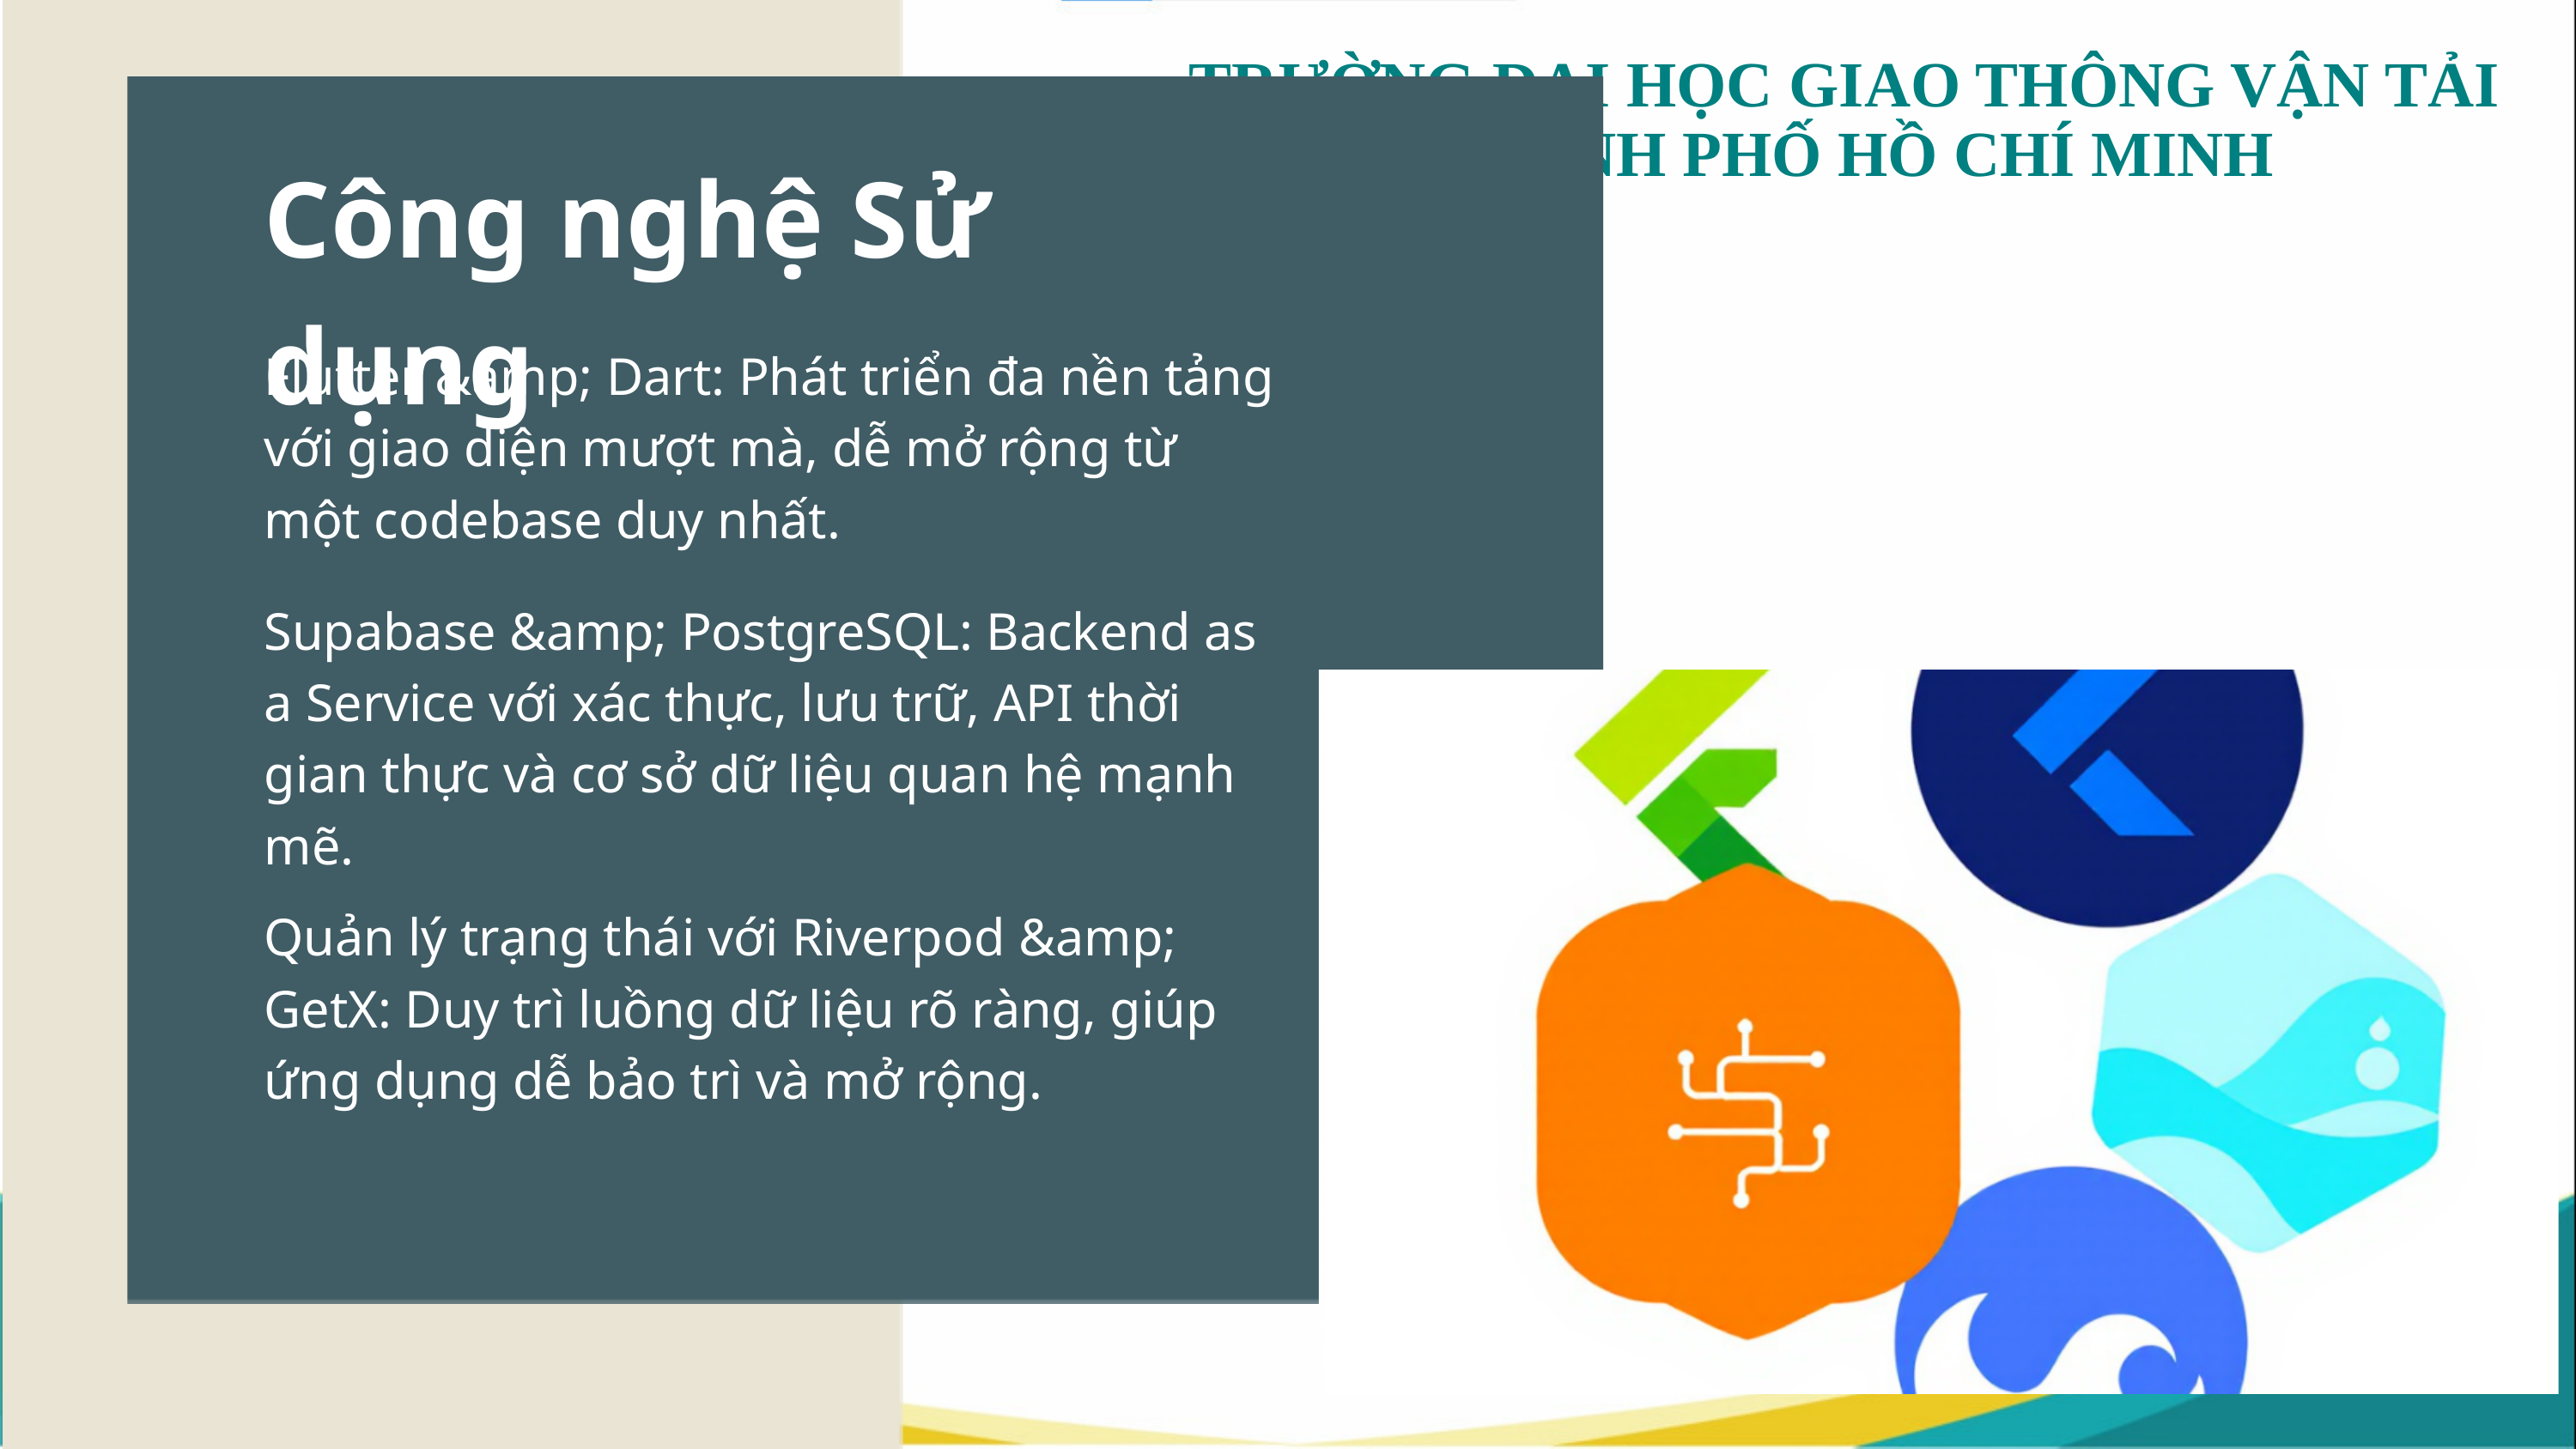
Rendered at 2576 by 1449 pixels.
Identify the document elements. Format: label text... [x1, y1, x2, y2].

picture [903, 0, 2576, 1449]
text_box [3, 0, 903, 1449]
picture [1375, 67, 1386, 76]
text_box [1318, 670, 2559, 1395]
text_box Công nghệ Sử dụng [264, 132, 1264, 334]
picture [1440, 67, 1466, 76]
picture [1344, 67, 1364, 76]
picture [1193, 68, 1205, 76]
text_box Supabase &amp; PostgreSQL: Backend as a Service với xác thực, lưu trữ, API thời gian thực và cơ sở dữ liệu quan hệ mạnh mẽ. [264, 589, 1288, 875]
picture [1248, 68, 1261, 76]
picture [1215, 68, 1227, 76]
picture [1509, 68, 1524, 76]
text_box Flutter &amp; Dart: Phát triển đa nền tảng với giao diện mượt mà, dễ mở rộng từ một codebase duy nhất. [264, 334, 1288, 549]
text_box Quản lý trạng thái với Riverpod &amp; GetX: Duy trì luồng dữ liệu rõ ràng, giúp ứng dụng dễ bảo trì và mở rộng. [264, 894, 1288, 1110]
text_box [127, 76, 1604, 1304]
